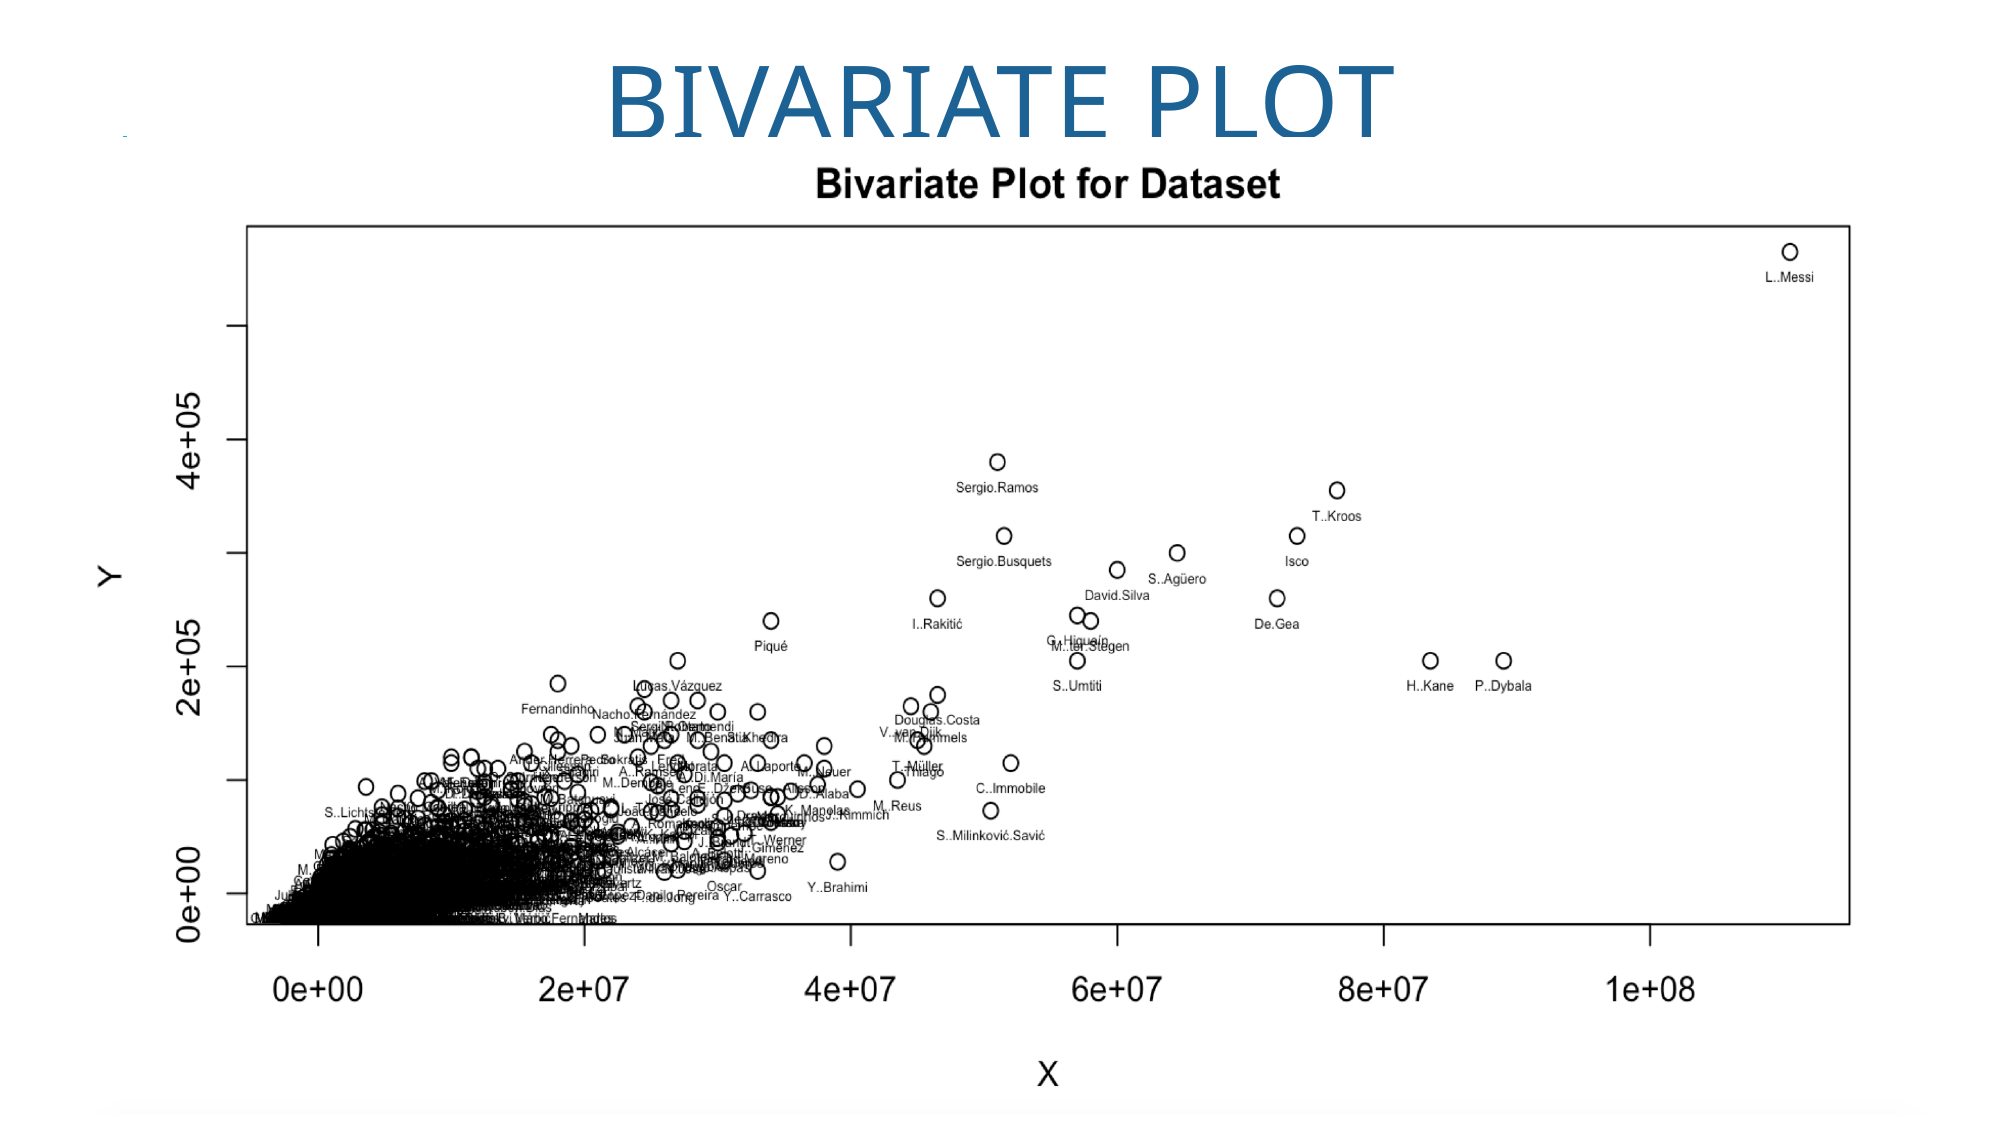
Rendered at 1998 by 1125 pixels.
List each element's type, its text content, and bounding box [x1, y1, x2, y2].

title Bivariate Plot [249, 44, 1751, 132]
picture [86, 137, 1925, 1116]
